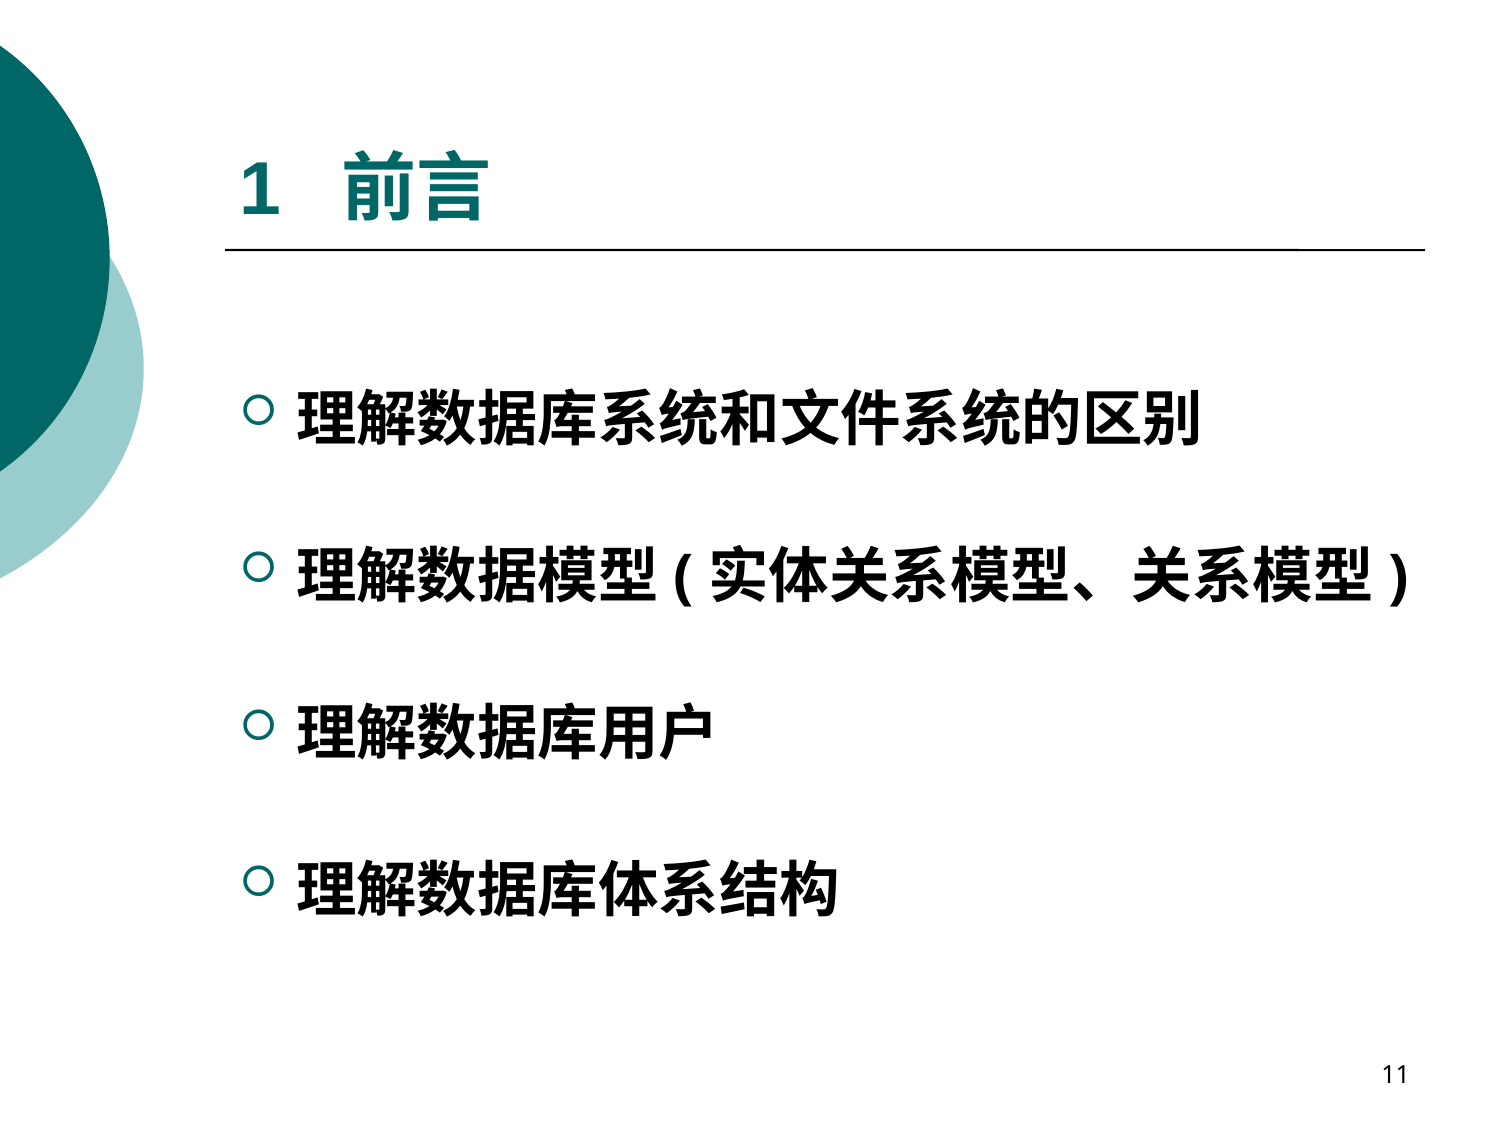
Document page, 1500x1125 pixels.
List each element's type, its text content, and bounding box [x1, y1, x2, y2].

title 1 前言 [224, 49, 1425, 237]
list 理解数据库系统和文件系统的区别 理解数据模型(实体关系模型、关系模型) 理解数据库用户 理解数据库体系结构 [224, 299, 1425, 975]
slide_number 11 [1074, 1025, 1425, 1100]
